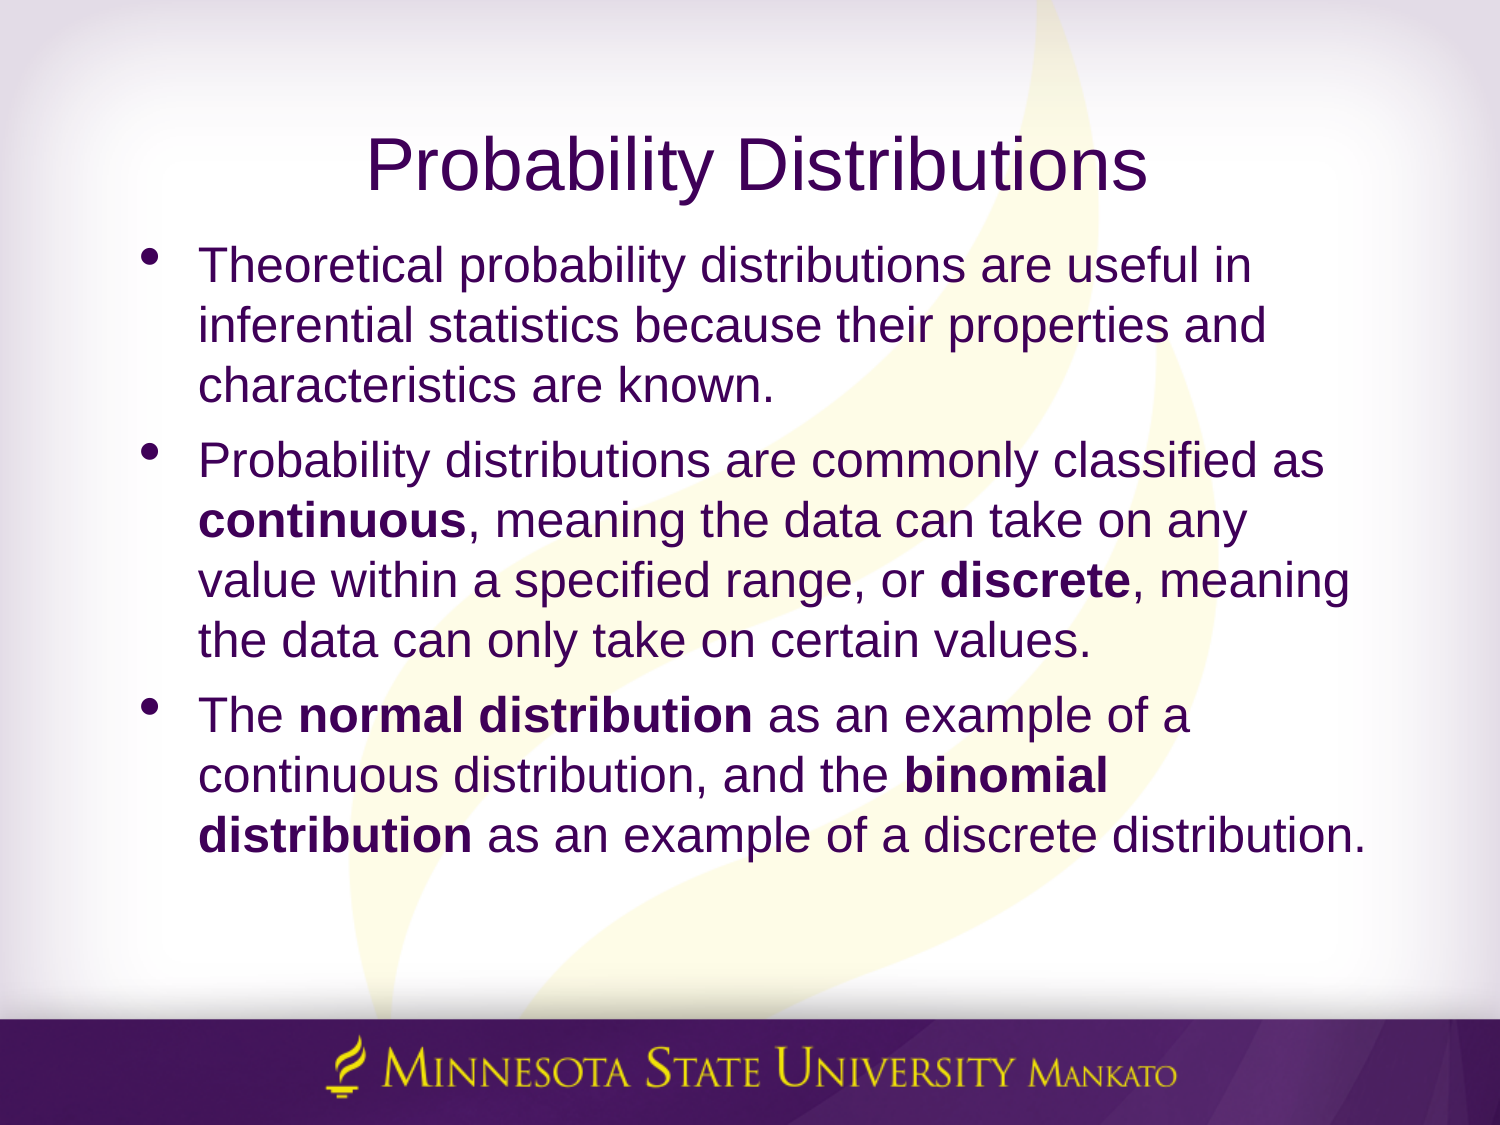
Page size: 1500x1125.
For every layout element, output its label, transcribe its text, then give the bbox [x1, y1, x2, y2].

list Theoretical probability distributions are useful in inferential statistics because their properties and characteristics are known. Probability distributions are commonly classified as continuous, meaning the data can take on any value within a specified range, or discrete, meaning the data can only take on certain values. The normal distribution as an example of a continuous distribution, and the binomial distribution as an example of a discrete distribution. [126, 224, 1388, 1000]
picture [0, 0, 1500, 1125]
title Probability Distributions [126, 62, 1388, 224]
